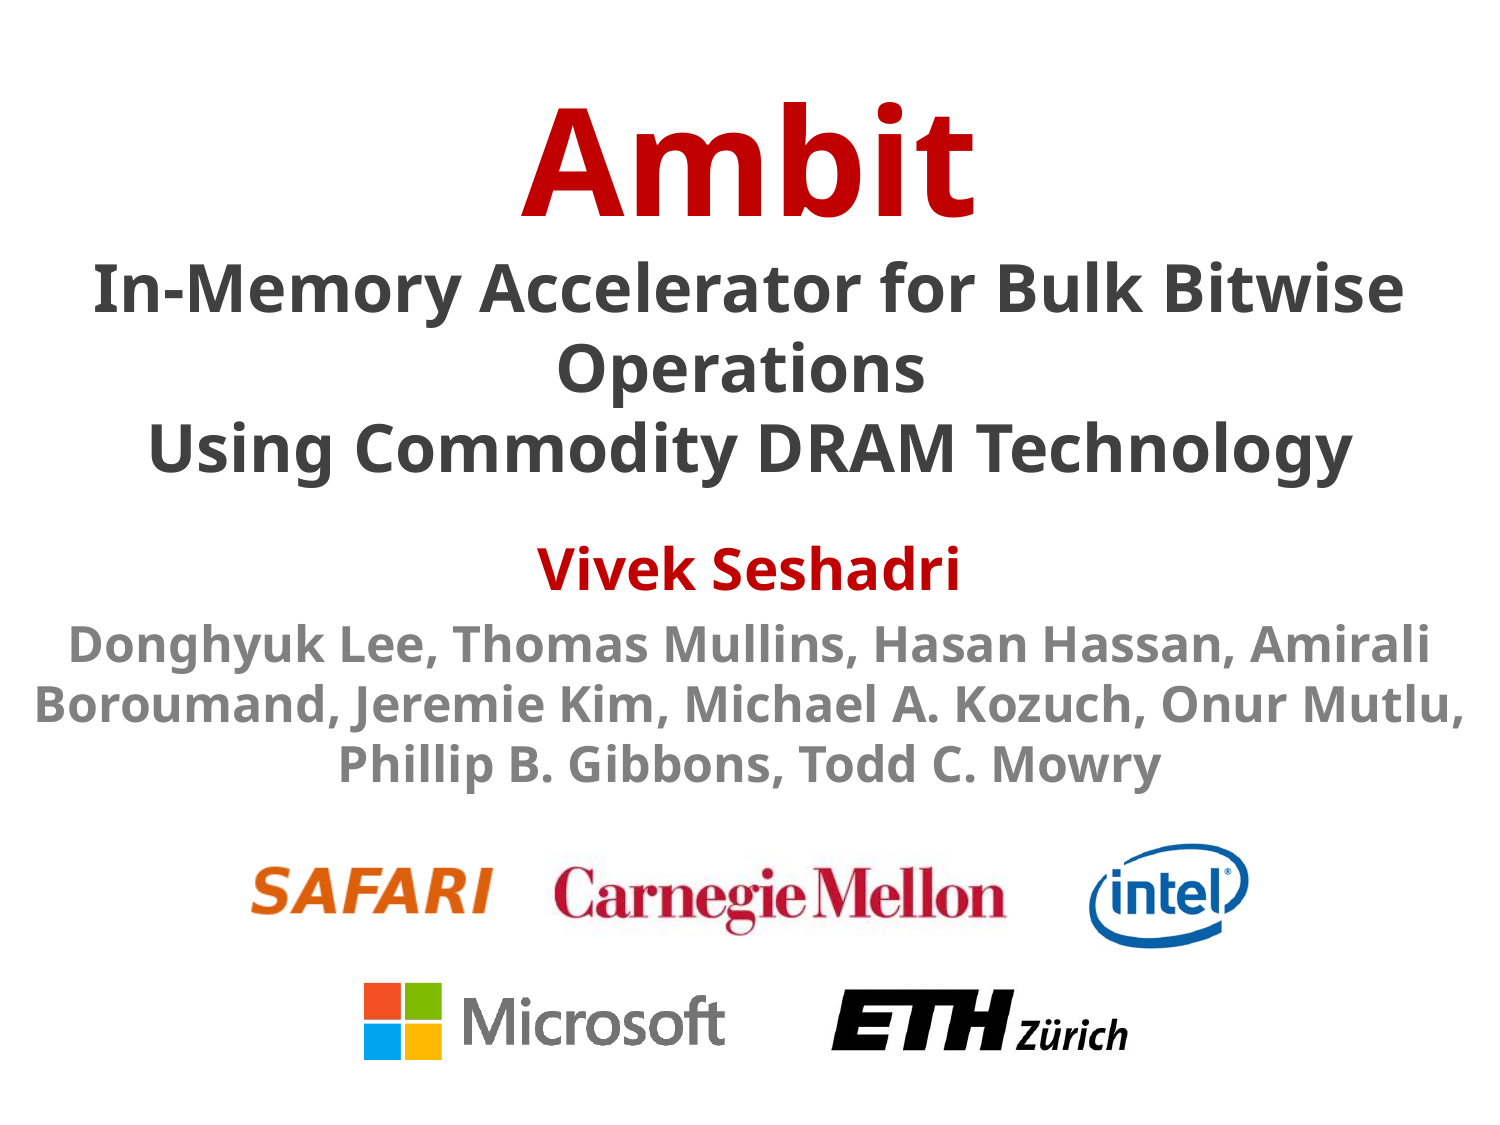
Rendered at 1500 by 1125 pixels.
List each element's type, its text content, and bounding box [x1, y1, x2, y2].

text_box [249, 834, 1251, 1066]
text_box Vivek Seshadri Donghyuk Lee, Thomas Mullins, Hasan Hassan, Amirali Boroumand, Jeremie Kim, Michael A. Kozuch, Onur Mutlu, Phillip B. Gibbons, Todd C. Mowry [0, 524, 1500, 813]
title Ambit In-Memory Accelerator for Bulk Bitwise Operations Using Commodity DRAM Technology [0, 75, 1500, 477]
